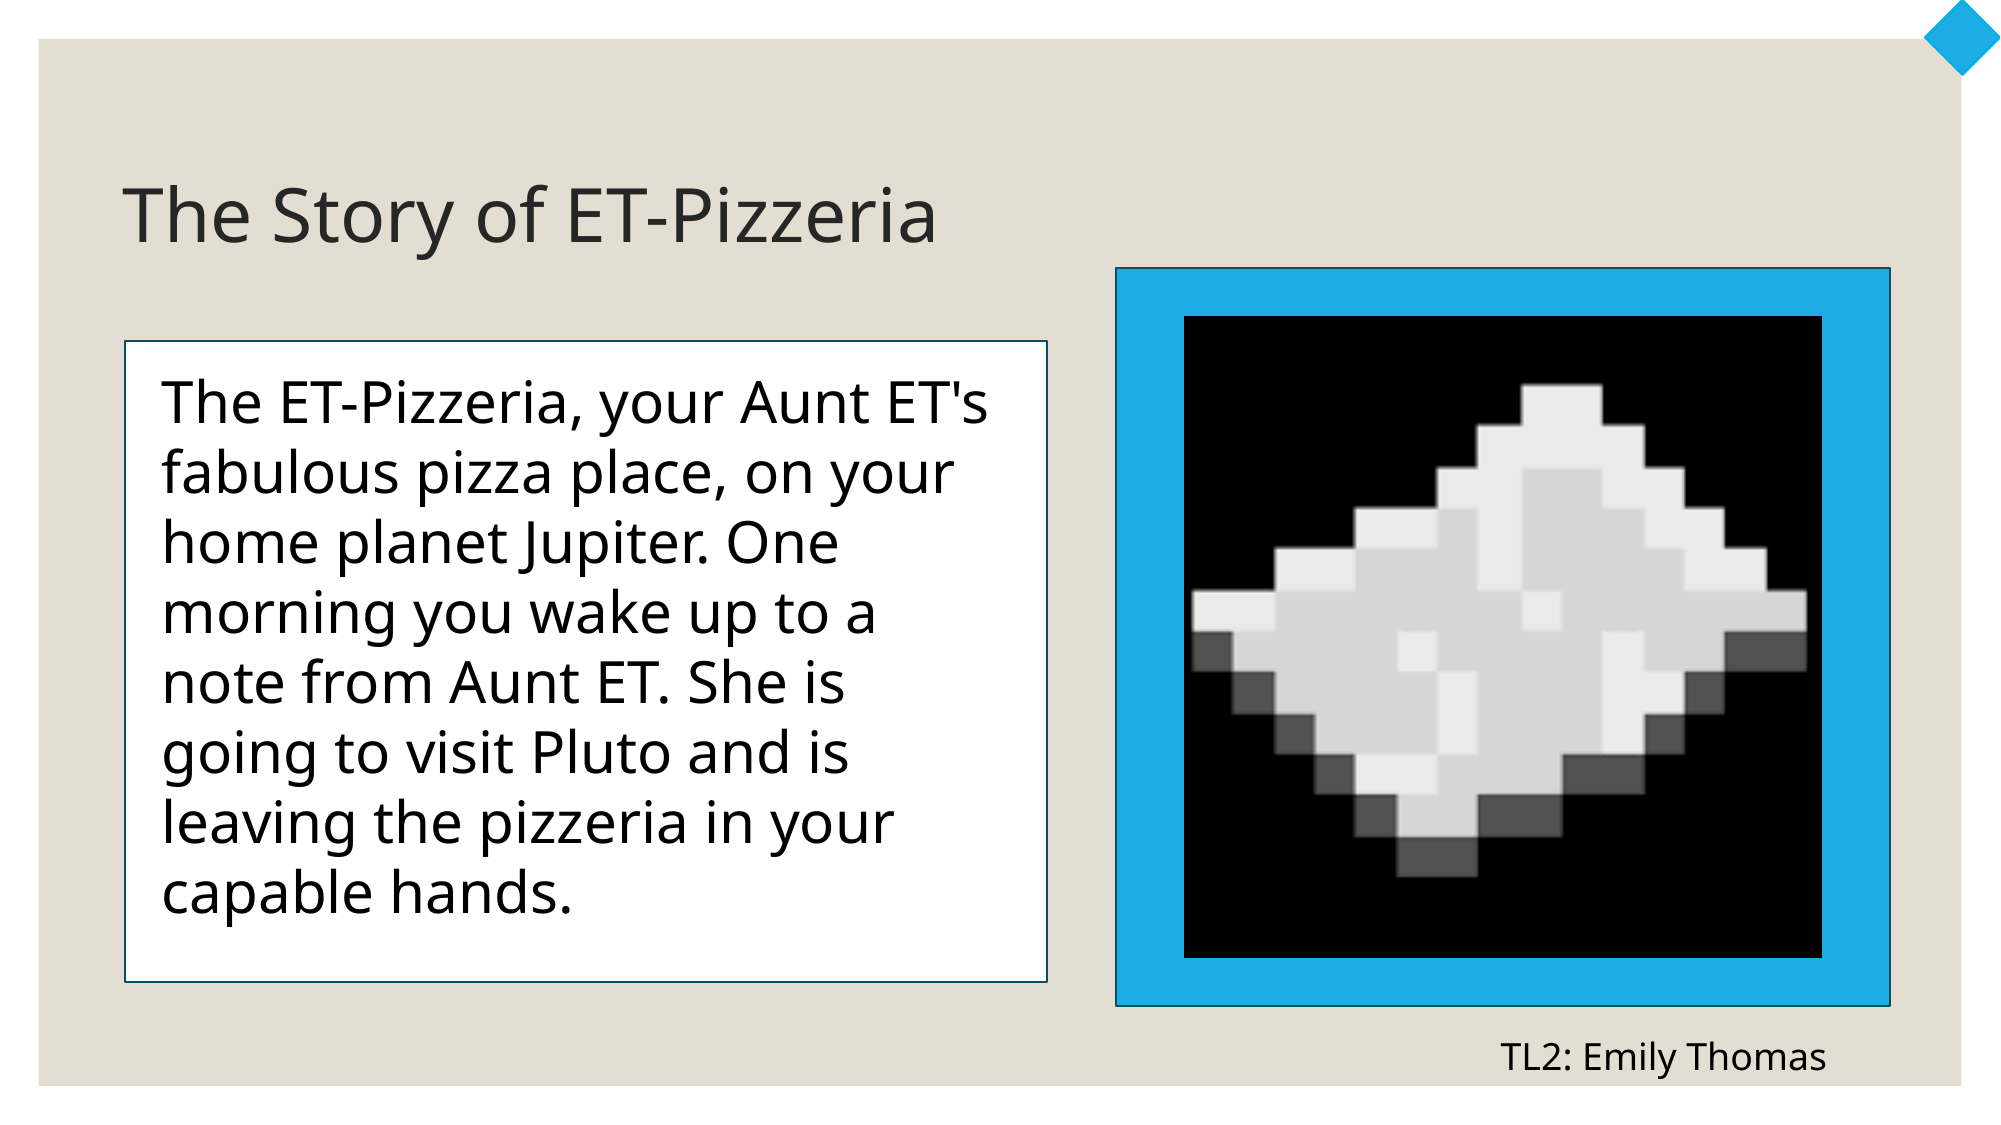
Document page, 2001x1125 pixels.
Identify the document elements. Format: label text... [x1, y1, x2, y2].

text_box [124, 340, 1048, 983]
text_box TL2: Emily Thomas [1485, 1025, 1973, 1086]
title The Story of ET-Pizzeria [107, 105, 1758, 331]
picture [1184, 316, 1822, 958]
text_box The ET-Pizzeria, your Aunt ET's fabulous pizza place, on your home planet Jupiter. One morning you wake up to a note from Aunt ET. She is going to visit Pluto and is leaving the pizzeria in your capable hands. [146, 357, 1026, 978]
text_box [1115, 267, 1891, 1007]
text_box [1924, 0, 2000, 76]
